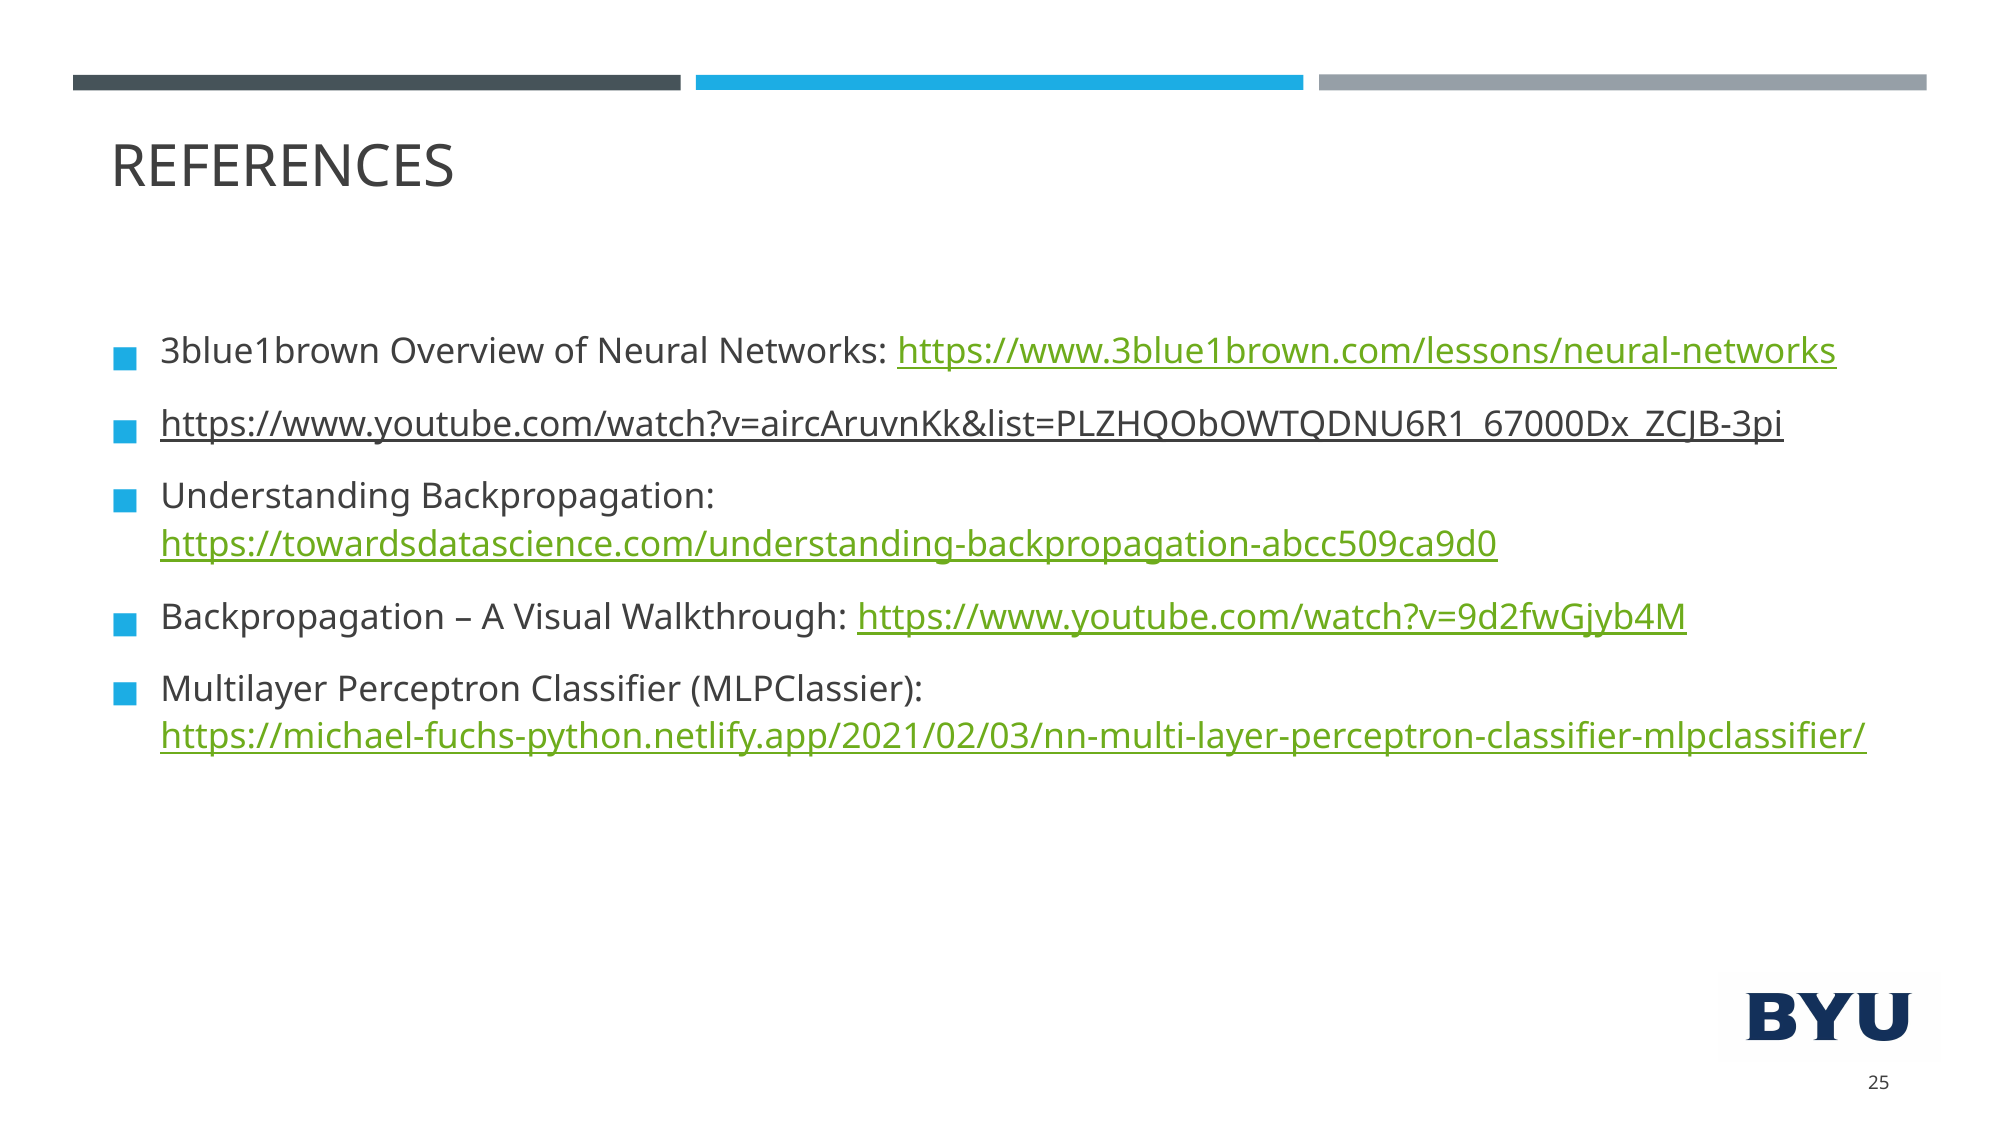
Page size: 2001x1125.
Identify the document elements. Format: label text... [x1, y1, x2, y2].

picture [1718, 972, 1941, 1062]
slide_number 25 [1732, 1053, 1905, 1114]
list 3blue1brown Overview of Neural Networks: https://www.3blue1brown.com/lessons/neural-networks https://www.youtube.com/watch?v=aircAruvnKk&list=PLZHQObOWTQDNU6R1_67000Dx_ZCJB-3pi Understanding Backpropagation: https://towardsdatascience.com/understanding-backpropagation-abcc509ca9d0 Backpropagation – A Visual Walkthrough: https://www.youtube.com/watch?v=9d2fwGjyb4M Multilayer Perceptron Classifier (MLPClassier): https://michael-fuchs-python.netlify.app/2021/02/03/nn-multi-layer-perceptron-classifier-mlpclassifier/ [95, 238, 1905, 981]
title REFERENCES [95, 115, 1905, 206]
